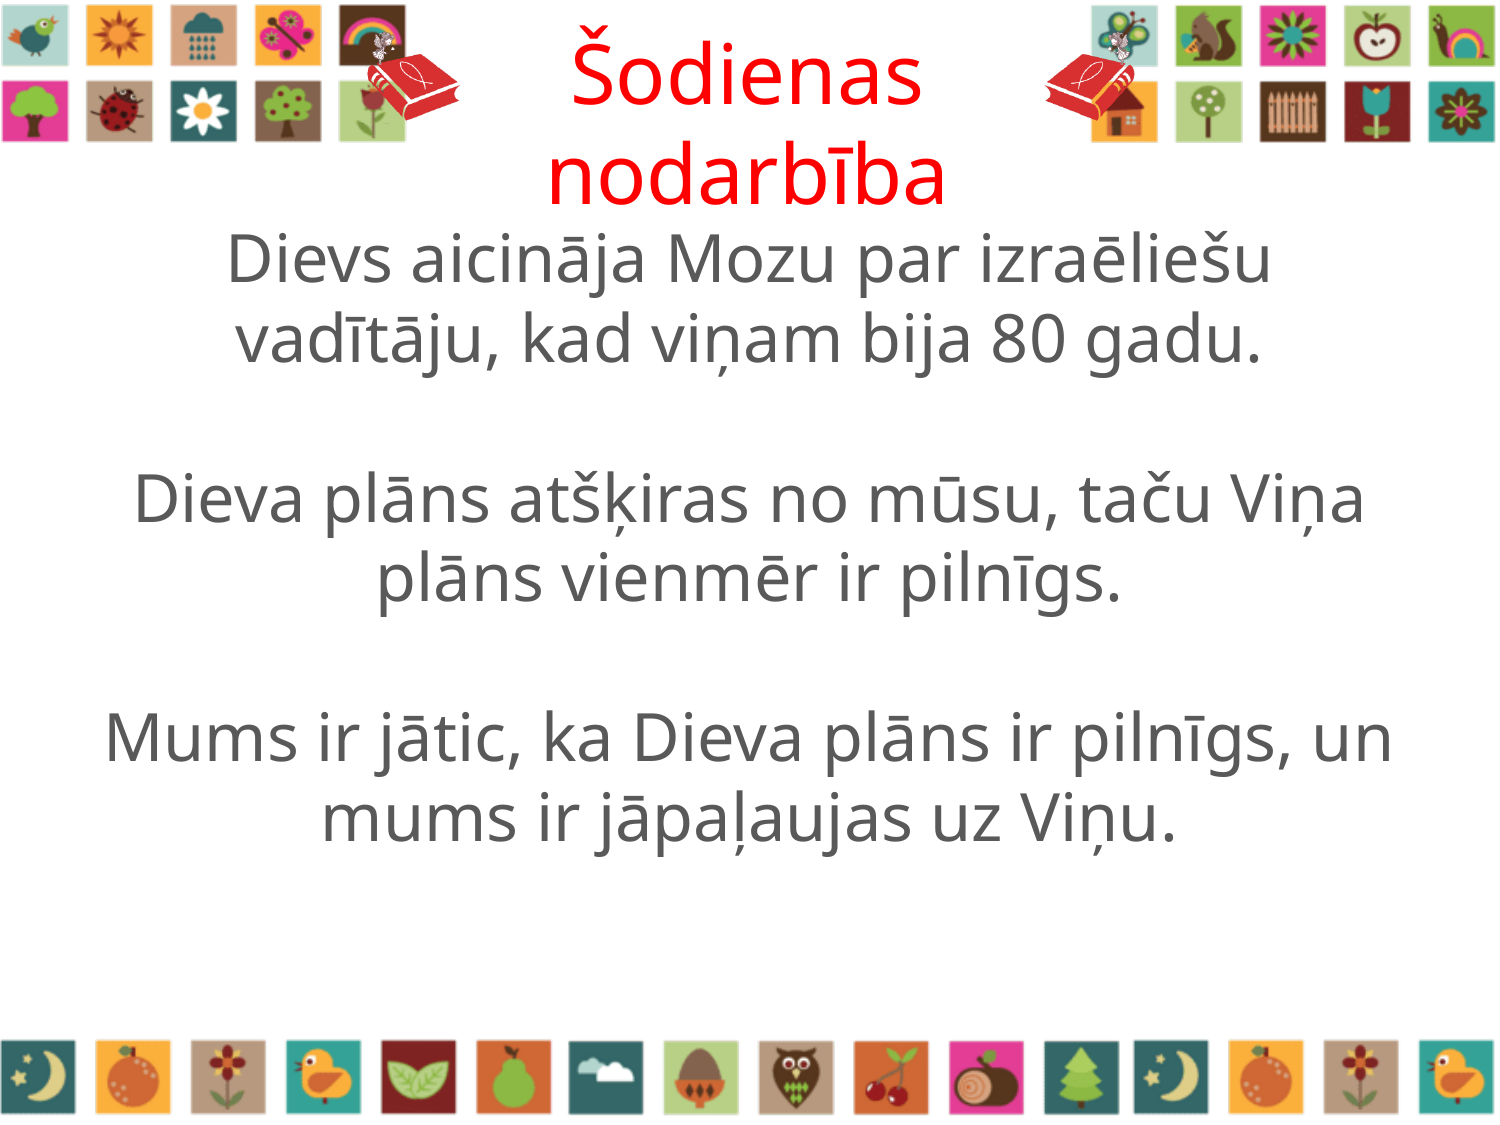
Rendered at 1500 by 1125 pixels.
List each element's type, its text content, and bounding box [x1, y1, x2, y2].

picture [0, 3, 492, 150]
text_box Šodienas nodarbība [414, 13, 1080, 208]
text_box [0, 1028, 1500, 1118]
picture [1013, 3, 1500, 150]
text_box Dievs aicināja Mozu par izraēliešu vadītāju, kad viņam bija 80 gadu. Dieva plāns atšķiras no mūsu, taču Viņa plāns vienmēr ir pilnīgs. Mums ir jātic, ka Dieva plāns ir pilnīgs, un mums ir jāpaļaujas uz Viņu. [76, 208, 1424, 863]
